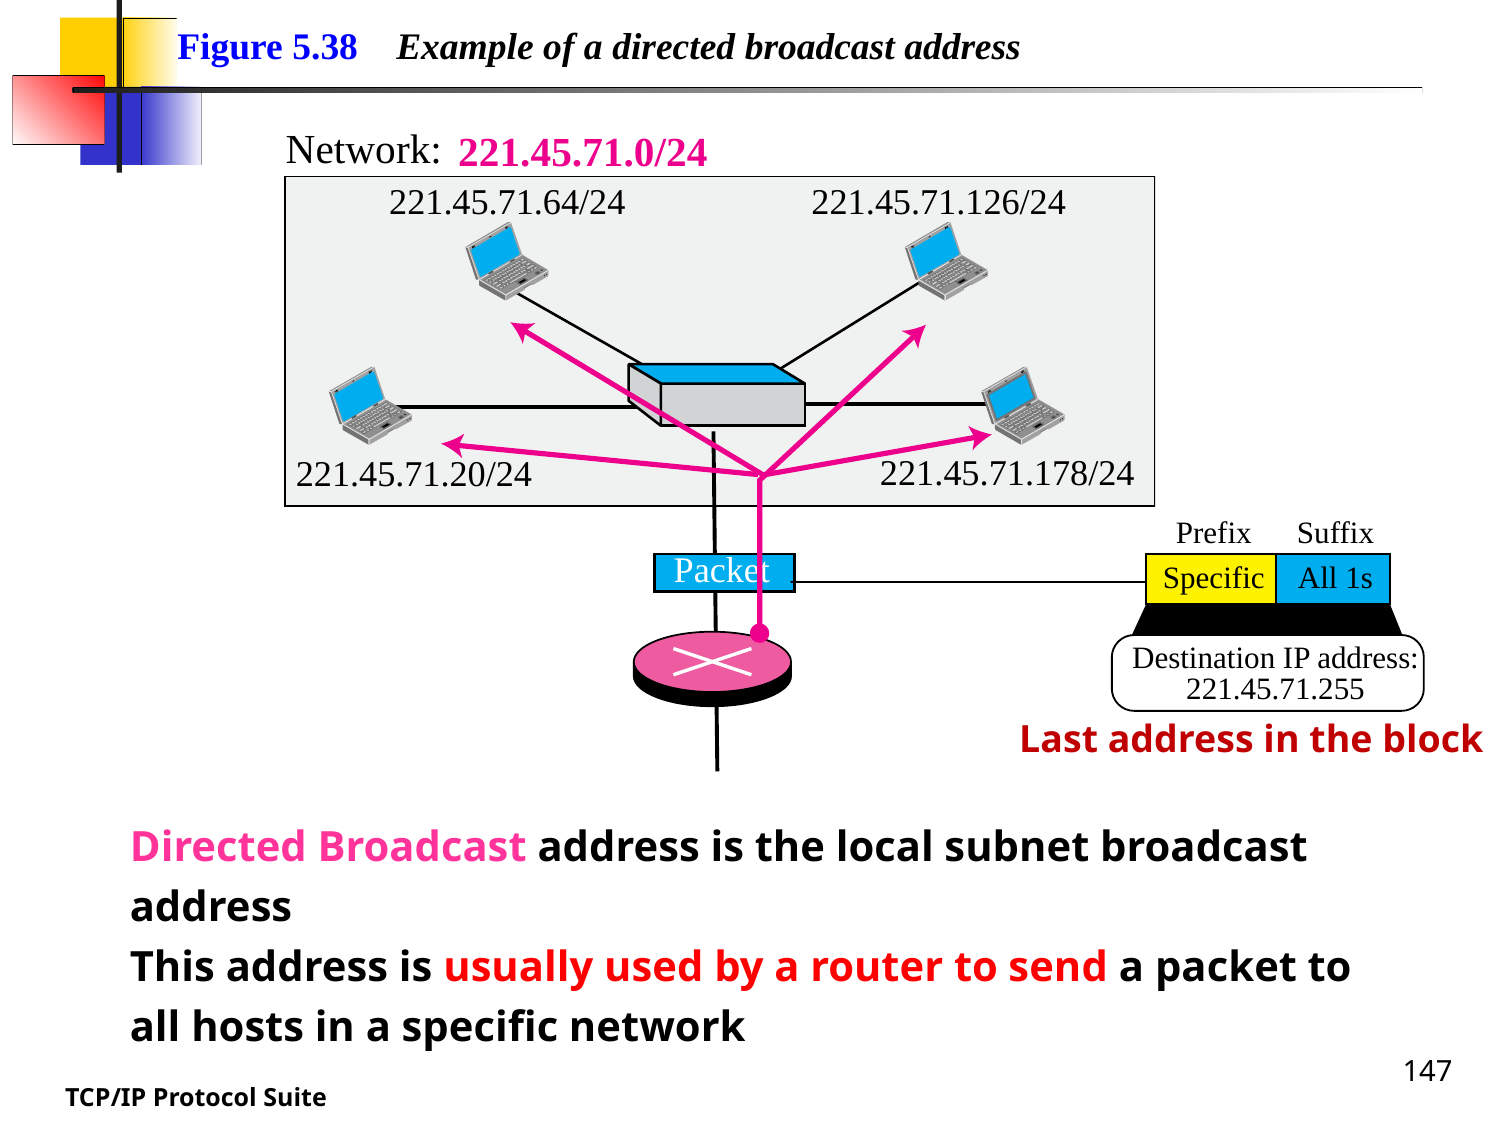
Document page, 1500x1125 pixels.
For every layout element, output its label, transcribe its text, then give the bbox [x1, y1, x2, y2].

text_box [80, 93, 116, 165]
text_box [116, 0, 122, 87]
text_box Directed Broadcast address is the local subnet broadcast address This address is usually used by a router to send a packet to all hosts in a specific network [115, 802, 1422, 1057]
text_box [12, 75, 105, 145]
slide_number 147 [1155, 1024, 1468, 1100]
text_box [60, 17, 116, 86]
text_box Figure 5.38 Example of a directed broadcast address [162, 14, 1100, 75]
footer TCP/IP Protocol Suite [50, 1043, 525, 1119]
picture [283, 128, 1425, 772]
text_box [141, 93, 202, 165]
text_box [72, 87, 1423, 93]
text_box [122, 17, 177, 86]
text_box [116, 93, 122, 173]
text_box [122, 93, 141, 165]
text_box Last address in the block [1156, 707, 1499, 767]
